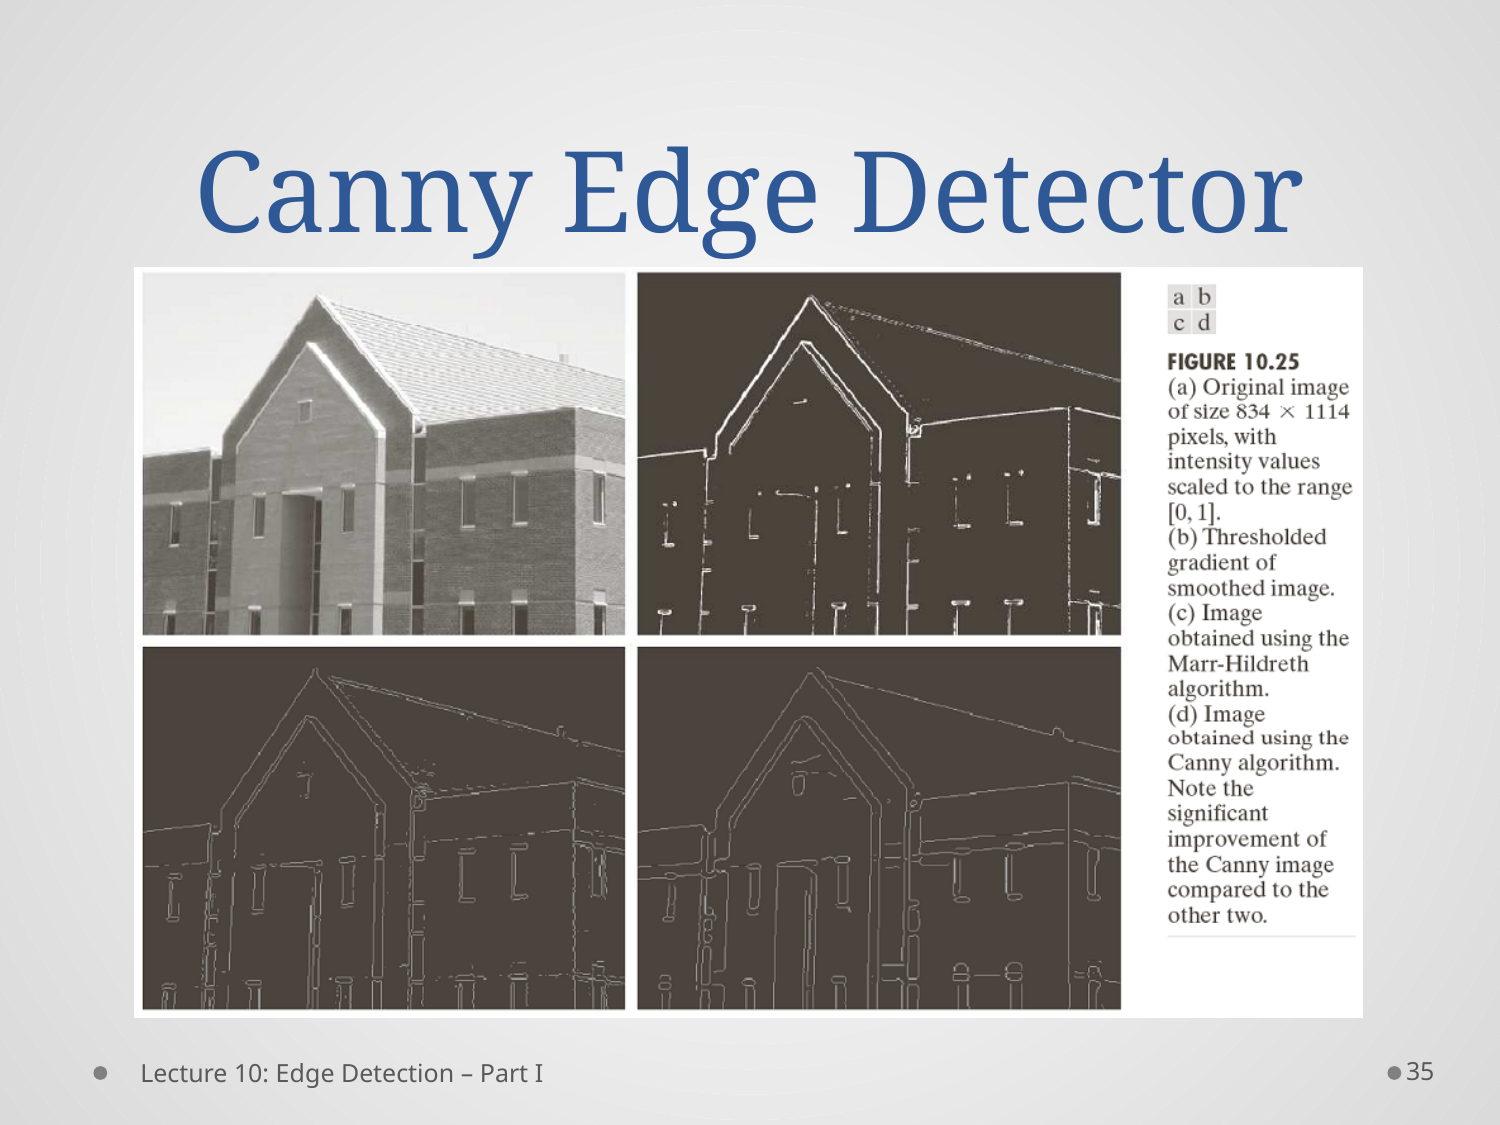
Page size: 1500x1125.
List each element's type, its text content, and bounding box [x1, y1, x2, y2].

slide_number 35 [1401, 1042, 1494, 1103]
title Canny Edge Detector [75, 0, 1425, 263]
picture [134, 267, 1363, 1018]
